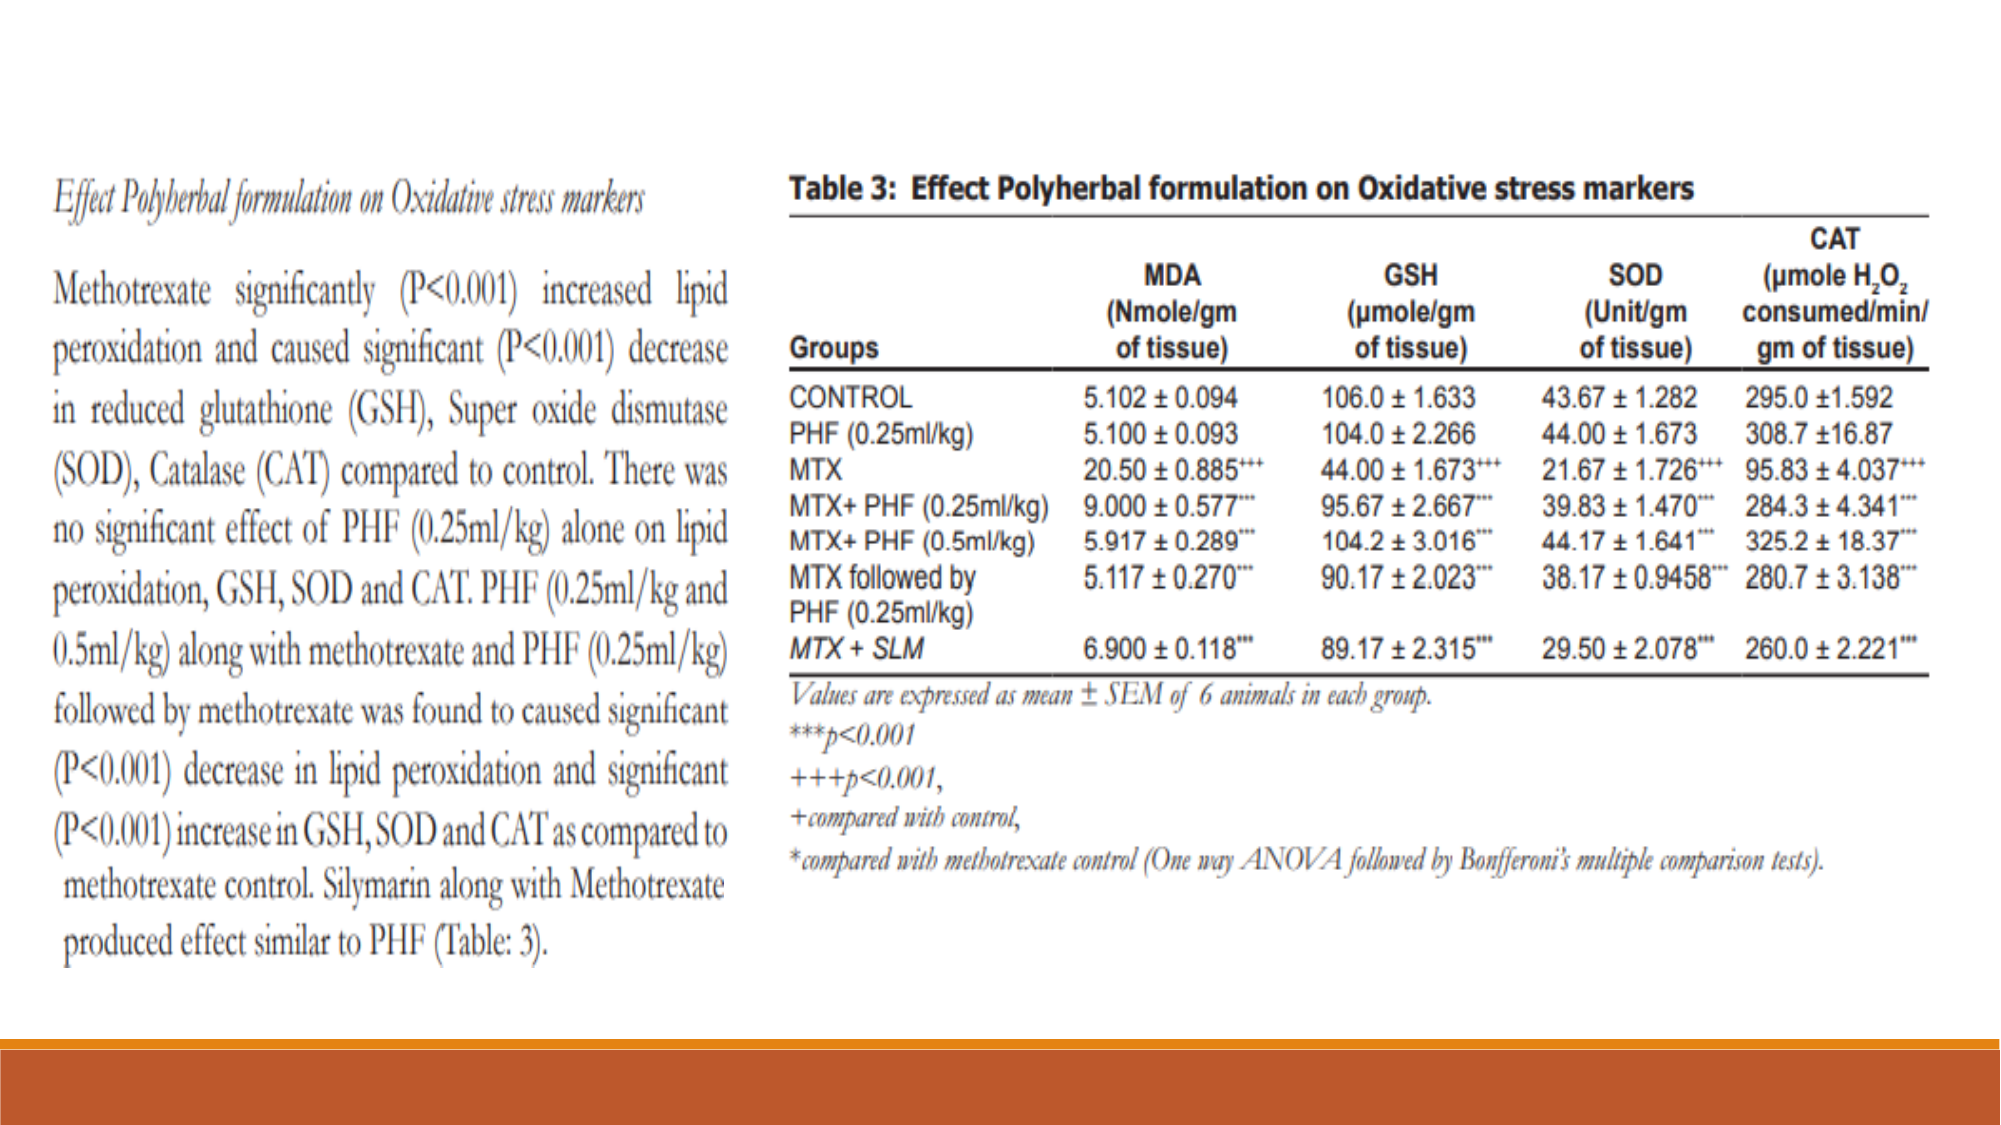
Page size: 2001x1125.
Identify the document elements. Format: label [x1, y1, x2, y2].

picture [783, 157, 1942, 889]
picture [34, 160, 737, 968]
